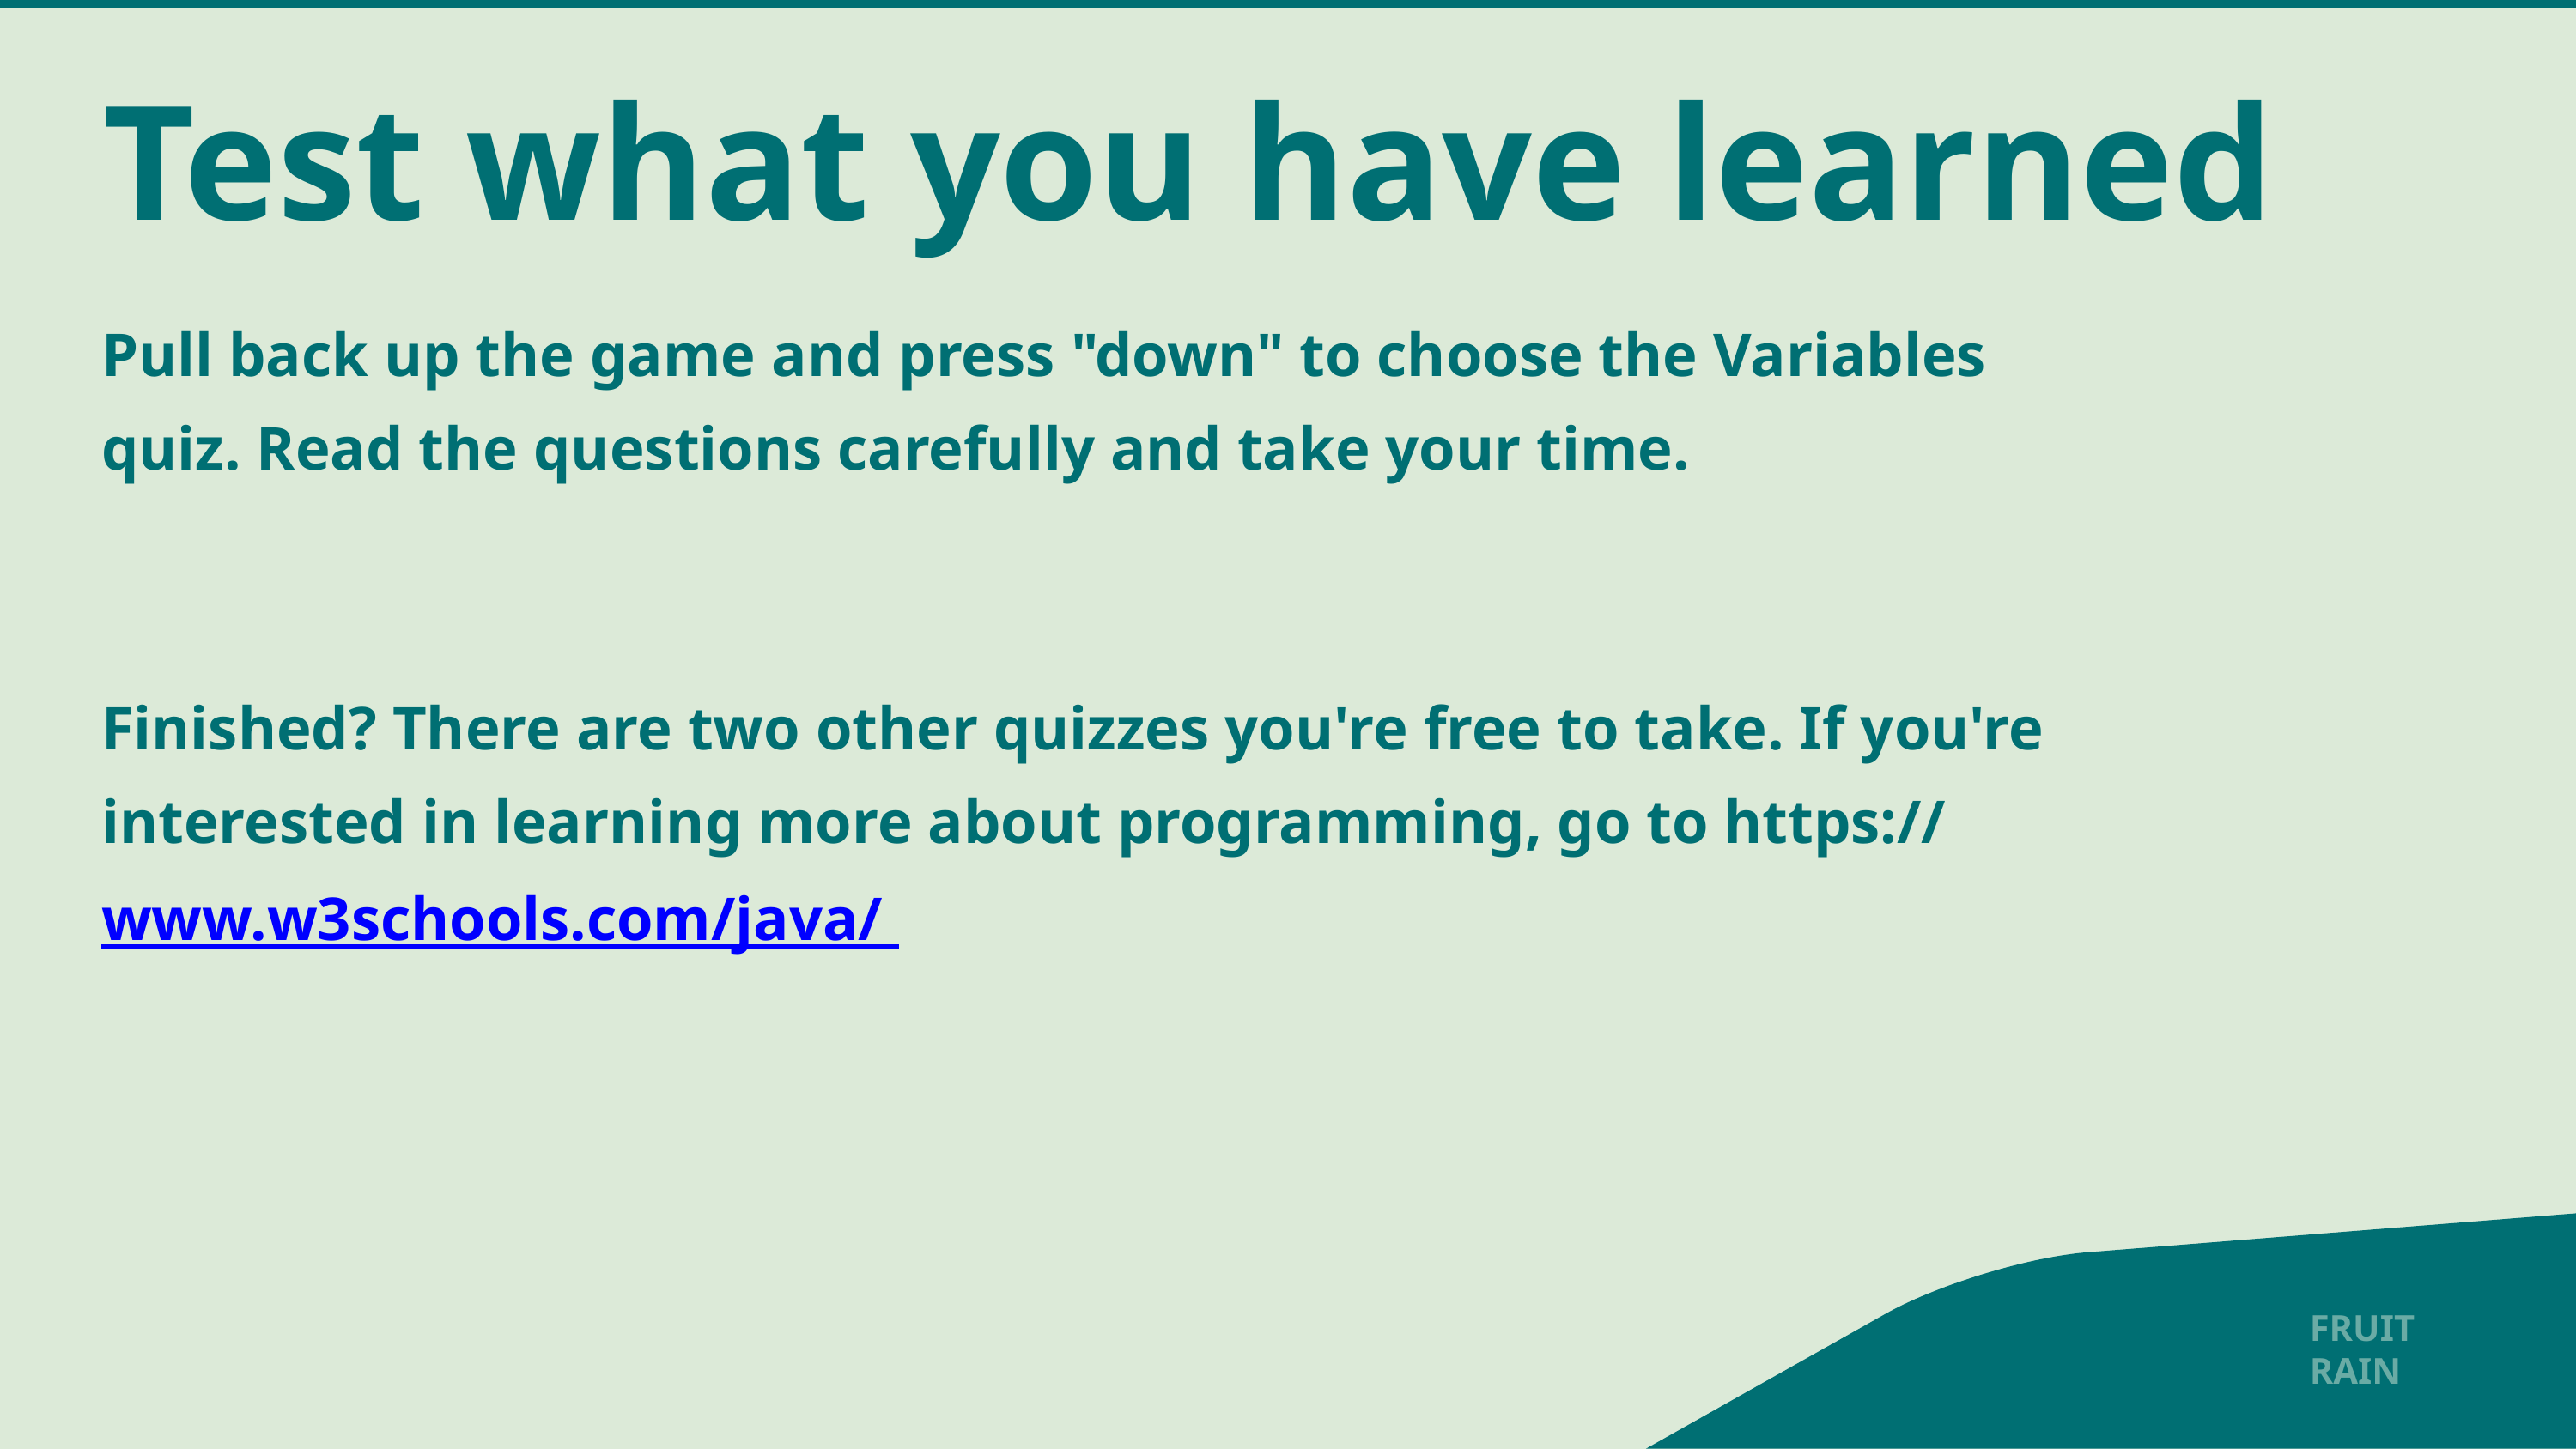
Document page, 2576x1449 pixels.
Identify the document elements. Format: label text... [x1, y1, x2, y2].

picture [0, 8, 2576, 1449]
footer FRUIT RAIN [2307, 1303, 2501, 1449]
list Pull back up the game and press "down" to choose the Variables quiz. Read the questions carefully and take your time. Finished? There are two other quizzes you're free to take. If you're interested in learning more about programming, go to https://www.w3schools.com/java/ [101, 293, 2475, 1123]
title Test what you have learned [101, 60, 2391, 304]
